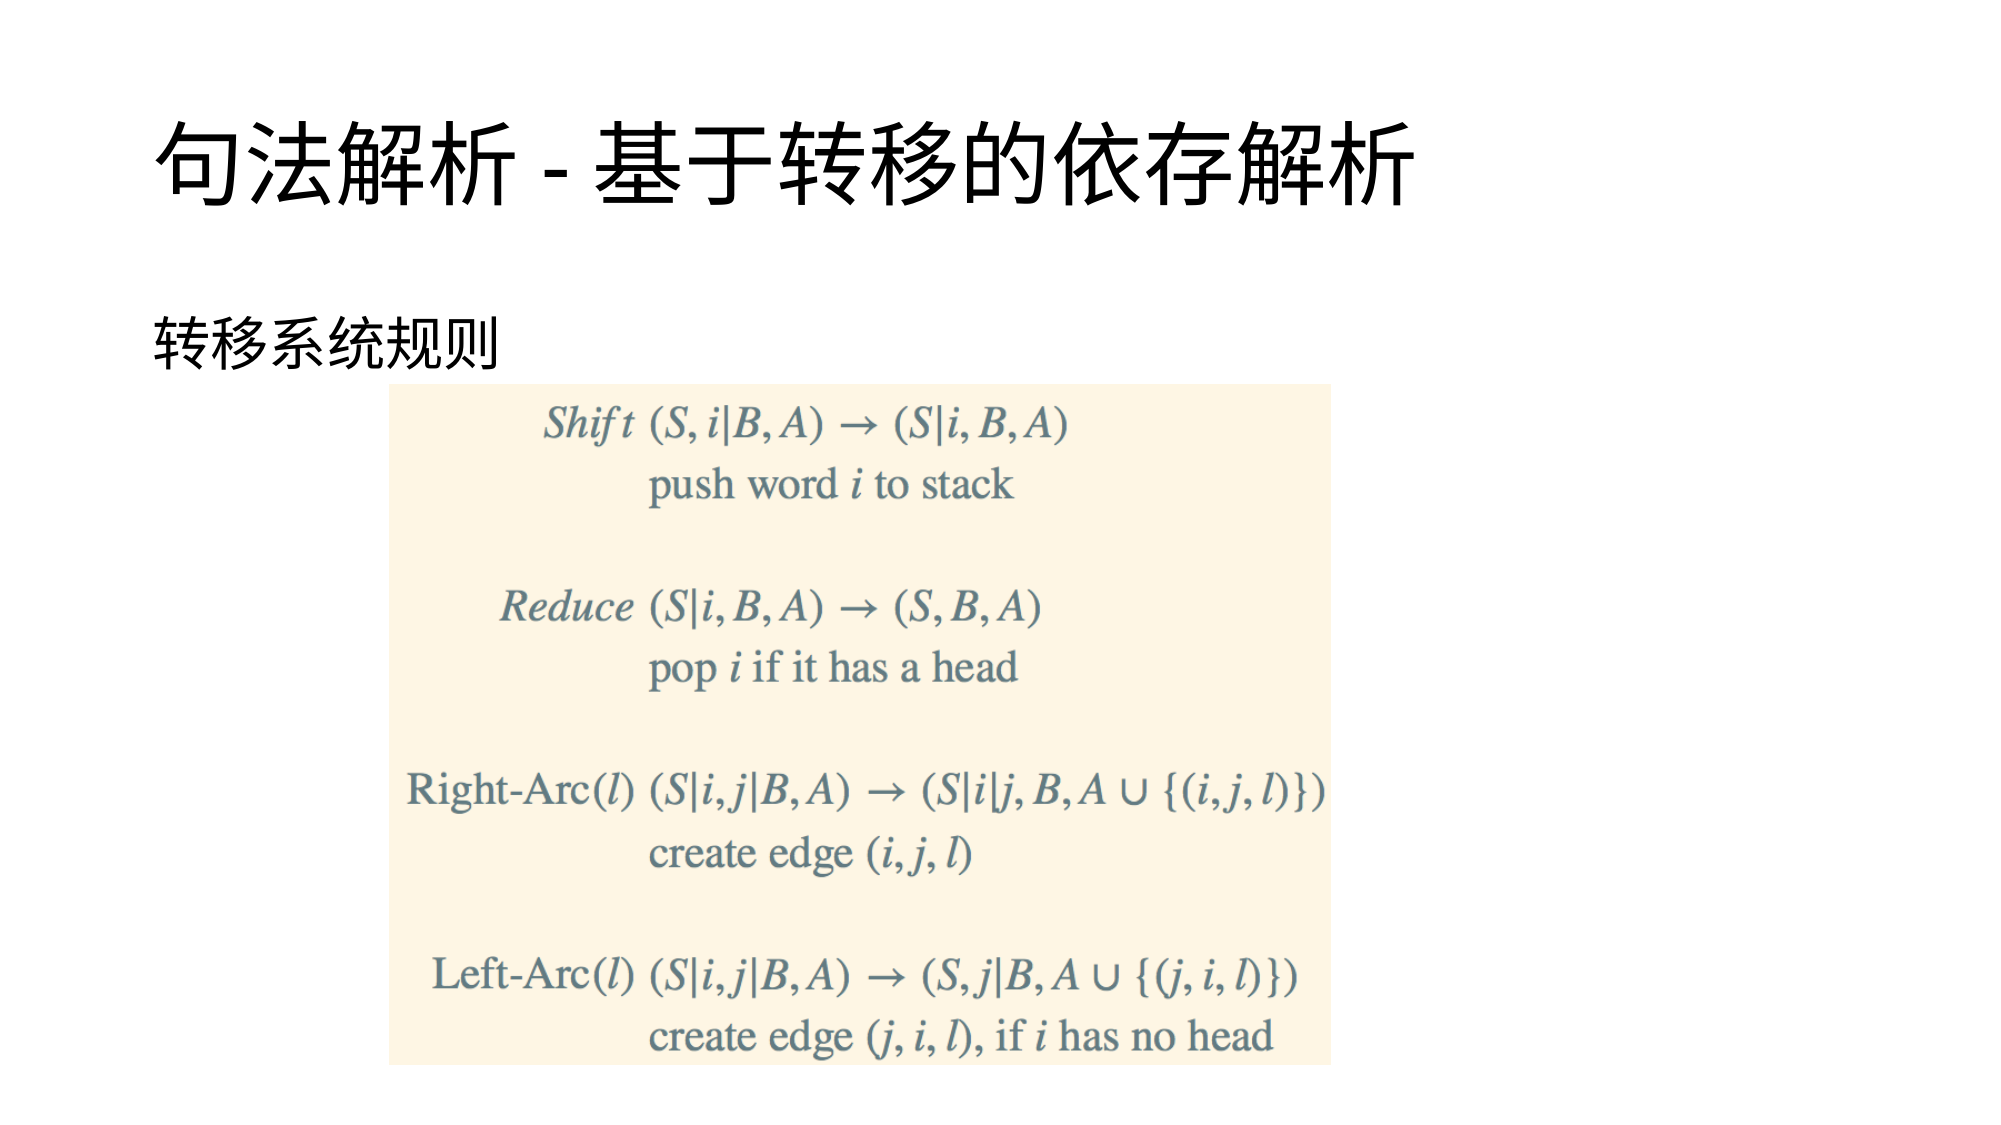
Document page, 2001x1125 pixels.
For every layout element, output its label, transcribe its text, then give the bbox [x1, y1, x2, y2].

list 转移系统规则 [137, 299, 1863, 1014]
picture [389, 384, 1331, 1065]
title 句法解析-基于转移的依存解析 [137, 59, 1863, 278]
